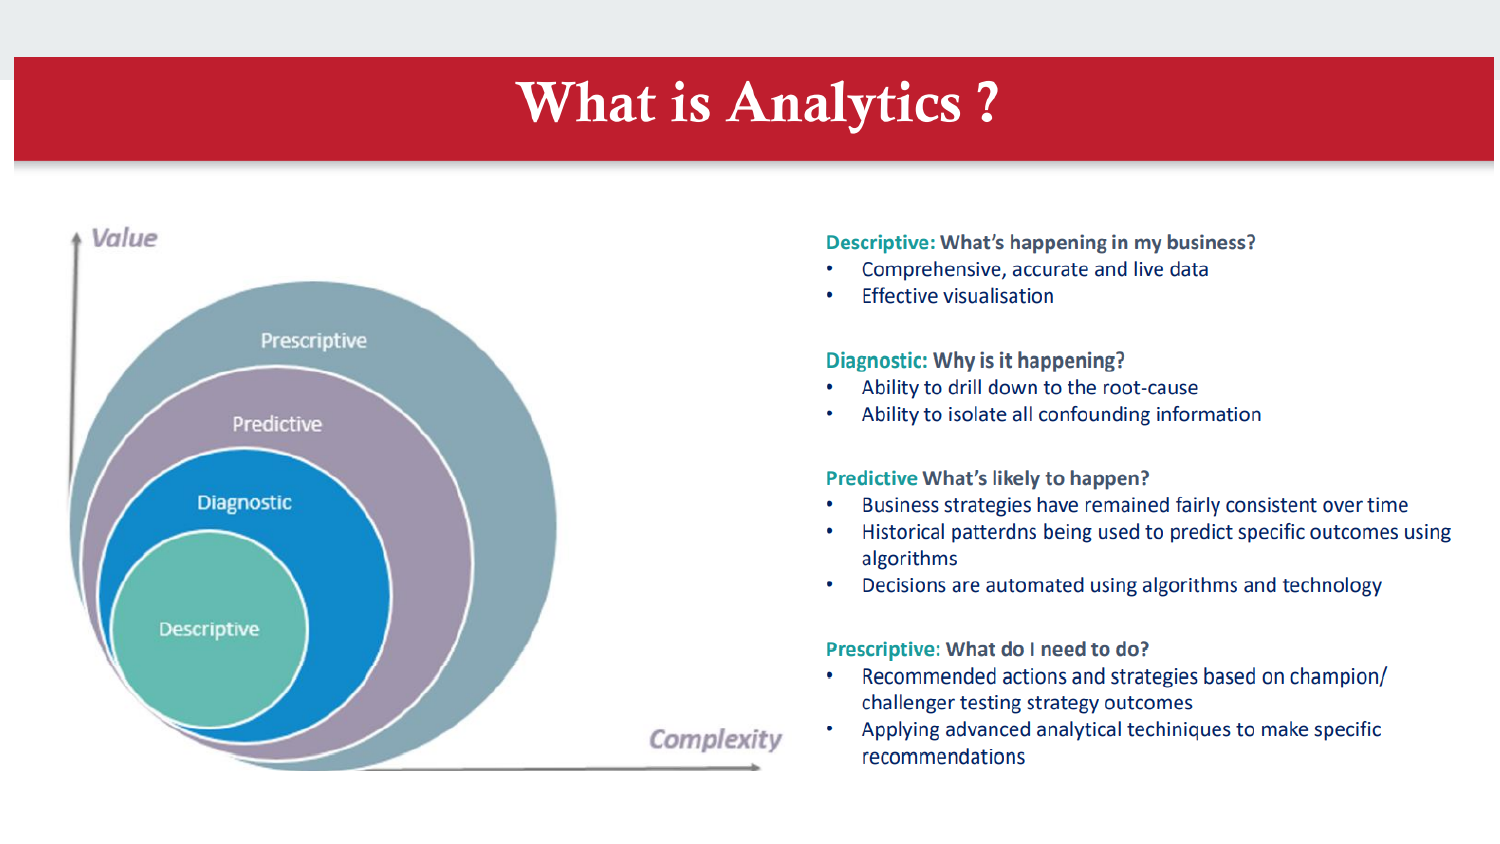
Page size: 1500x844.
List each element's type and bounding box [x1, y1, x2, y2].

picture [14, 56, 1495, 771]
